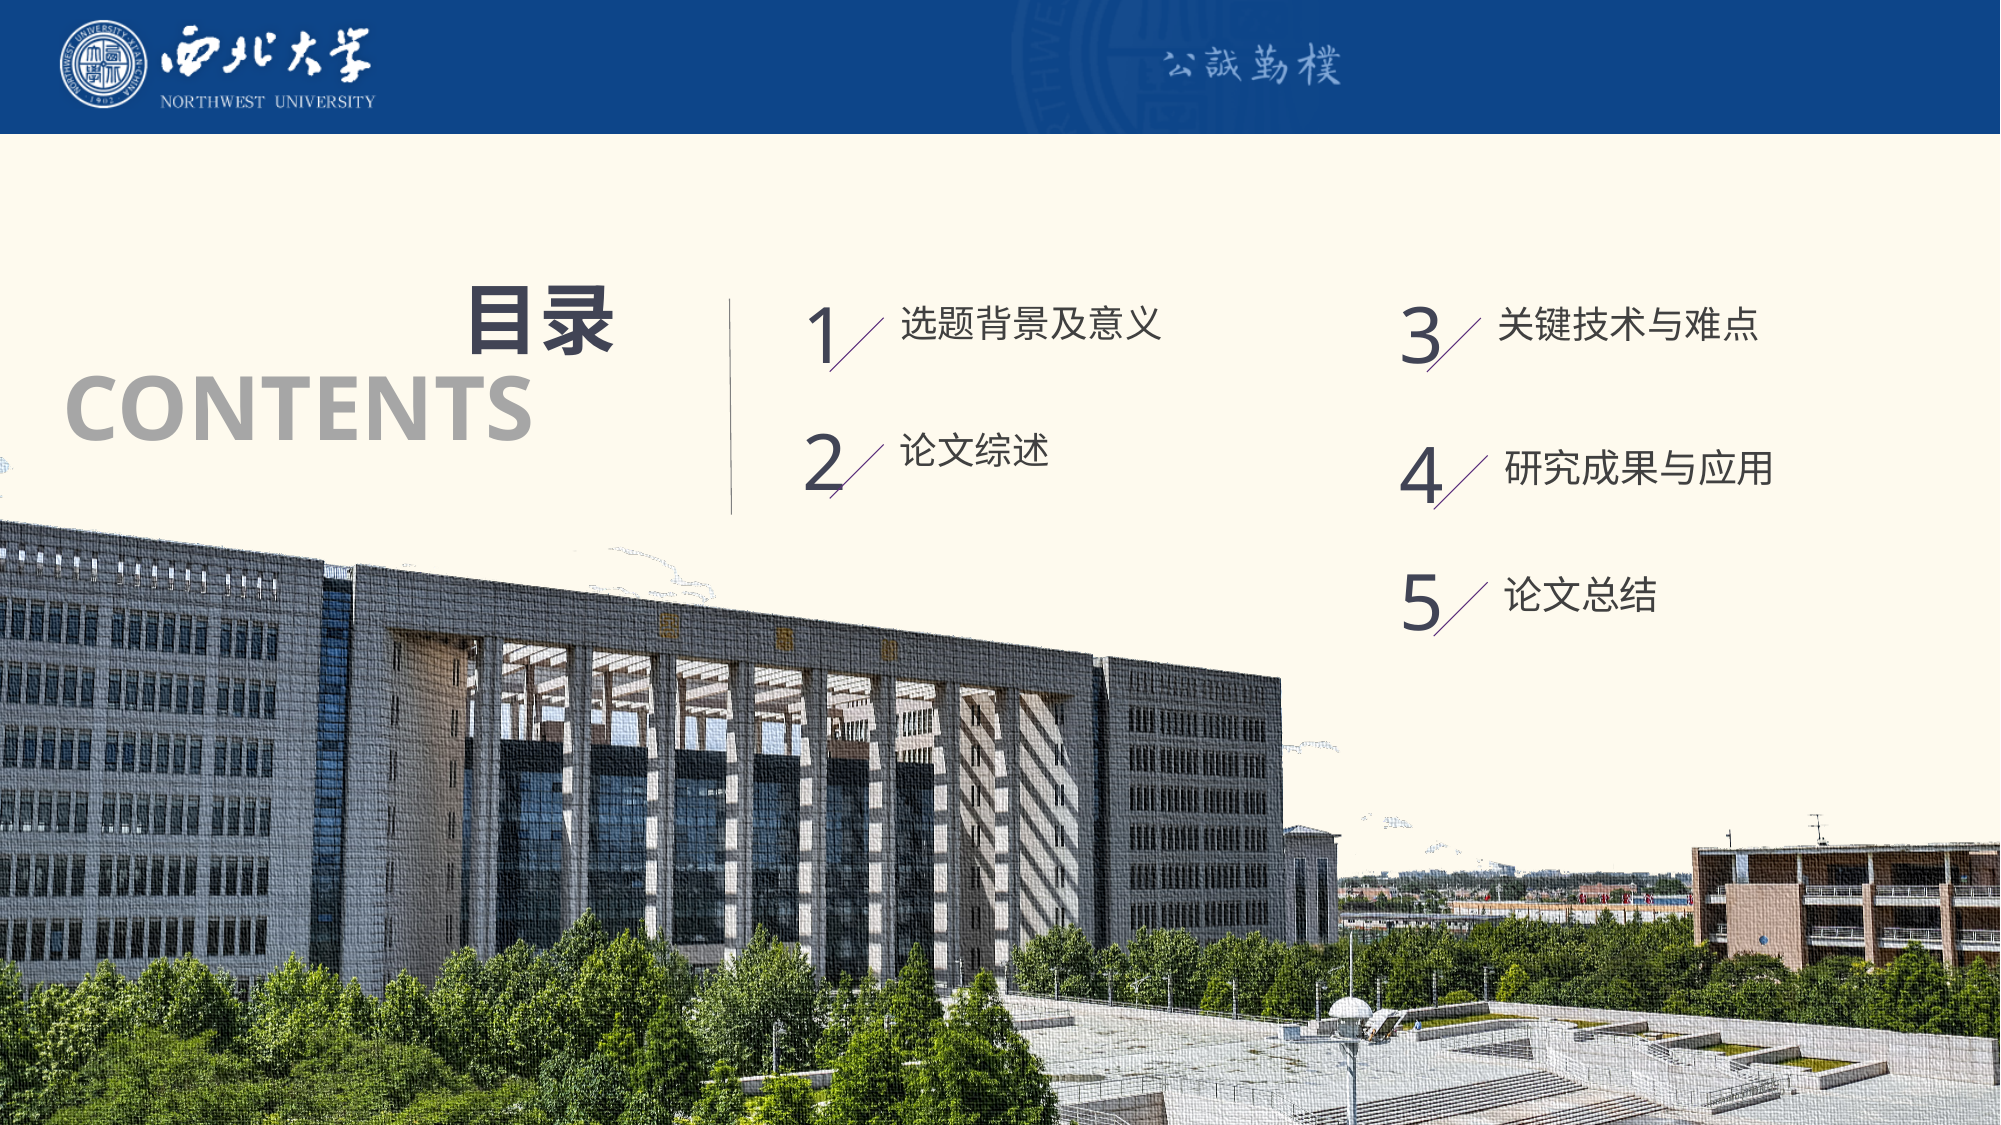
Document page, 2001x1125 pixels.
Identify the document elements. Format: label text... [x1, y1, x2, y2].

text_box 关键技术与难点 [1482, 293, 1775, 353]
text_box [789, 278, 884, 388]
text_box 论文总结 [1488, 562, 1674, 625]
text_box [0, 0, 2000, 134]
text_box 研究成果与应用 [1489, 436, 1791, 498]
text_box CONTENTS [48, 343, 729, 466]
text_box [1386, 545, 1488, 655]
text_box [1386, 418, 1488, 528]
text_box 选题背景及意义 [885, 293, 1178, 353]
picture [0, 227, 2000, 1125]
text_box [789, 405, 884, 515]
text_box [1386, 278, 1481, 389]
text_box 目录 [446, 262, 632, 372]
text_box 论文综述 [884, 419, 1065, 480]
